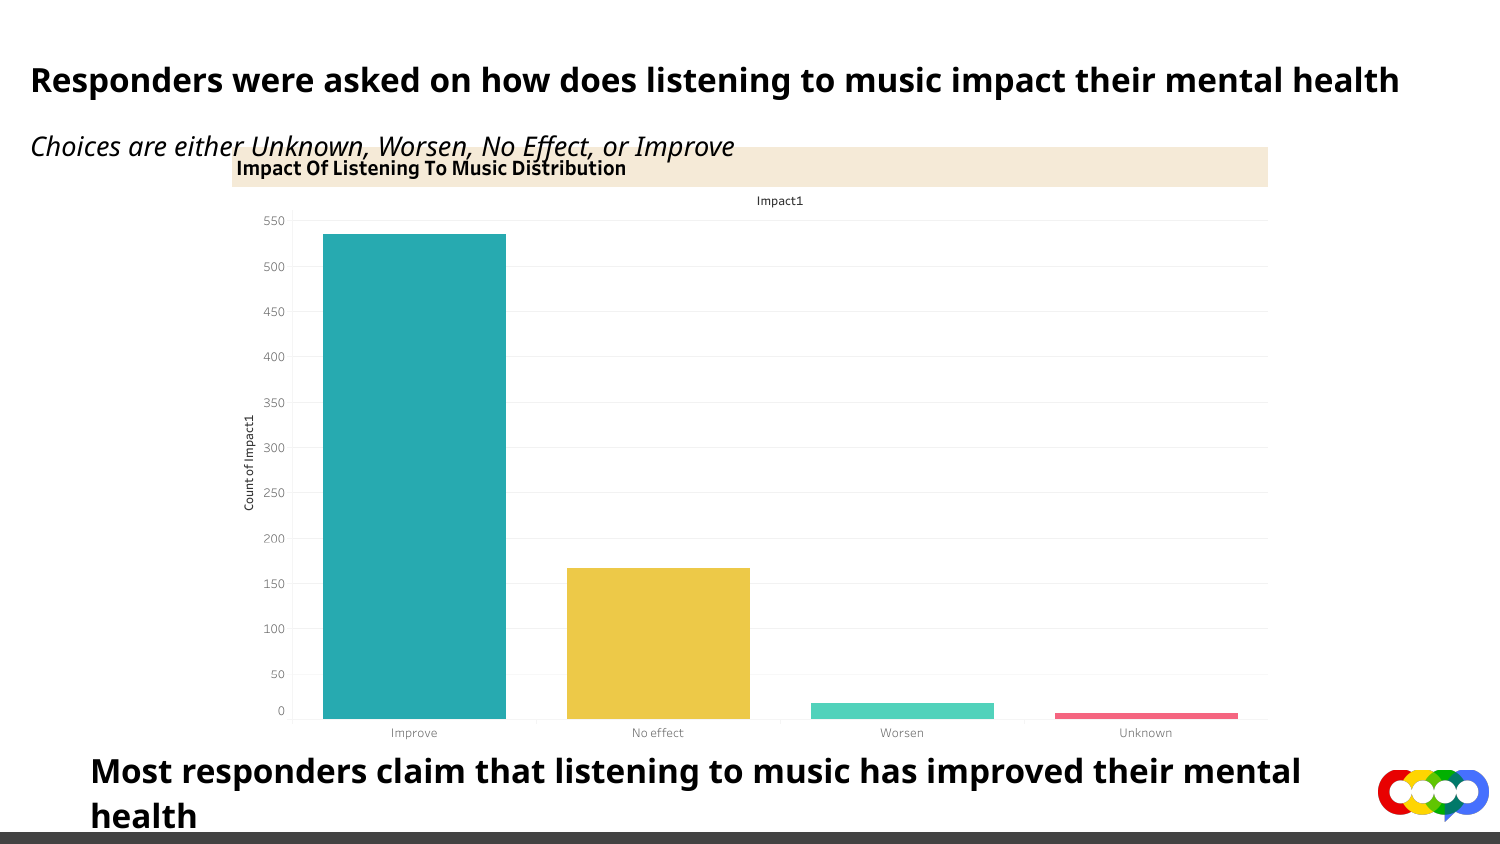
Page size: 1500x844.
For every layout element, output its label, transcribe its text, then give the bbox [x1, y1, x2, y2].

picture [232, 147, 1268, 740]
picture [1378, 770, 1489, 822]
title Responders were asked on how does listening to music impact their mental health Choices are either Unknown, Worsen, No Effect, or Improve [15, 0, 1451, 177]
list Most responders claim that listening to music has improved their mental health [75, 728, 1425, 814]
